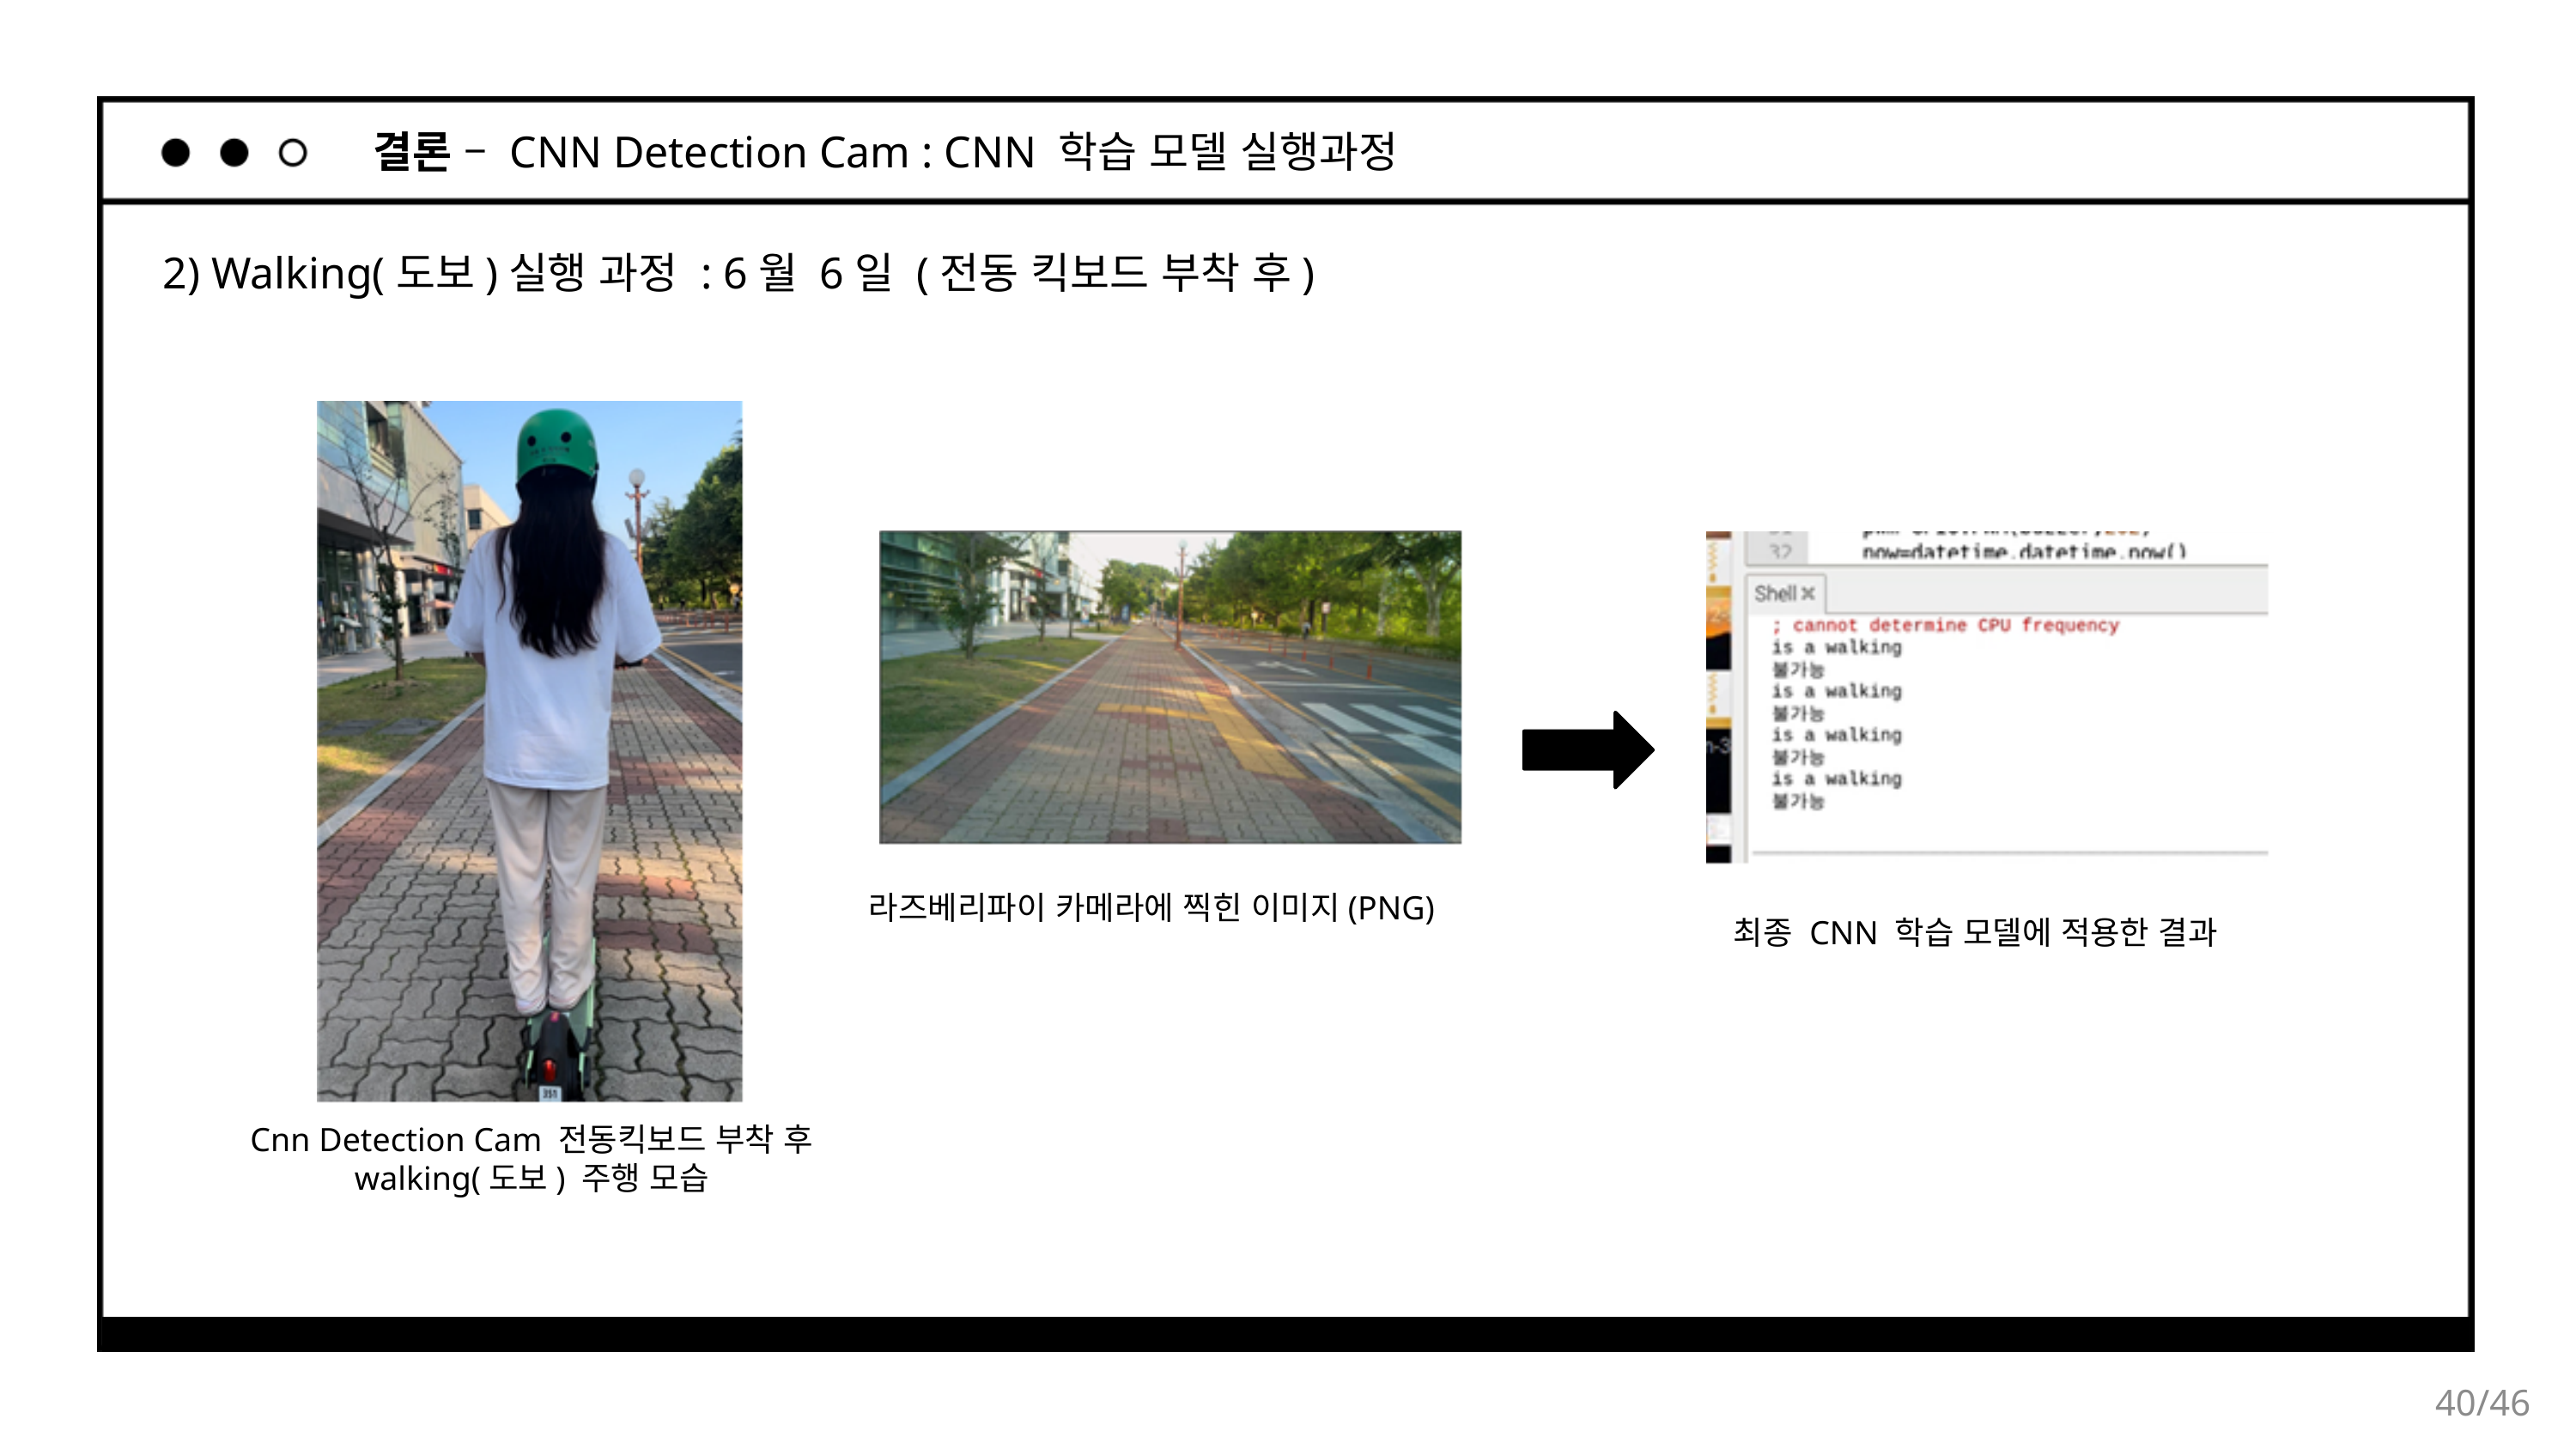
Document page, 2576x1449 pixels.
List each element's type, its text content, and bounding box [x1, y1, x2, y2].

slide_number 40/46 [2243, 1379, 2544, 1431]
text_box 2) Walking(도보)실행 과정 : 6월 6일 (전동 킥보드 부착 후) [149, 239, 1438, 305]
text_box Cnn Detection Cam 전동킥보드 부착 후 walking(도보) 주행 모습 [198, 1113, 865, 1203]
text_box [1522, 711, 1656, 790]
text_box 라즈베리파이 카메라에 찍힌 이미지(PNG) [856, 881, 1490, 932]
text_box 결론 – CNN Detection Cam : CNN 학습 모델 실행과정 [361, 118, 1412, 234]
text_box 최종 CNN 학습 모델에 적용한 결과 [1721, 906, 2260, 958]
picture [97, 96, 2475, 1352]
